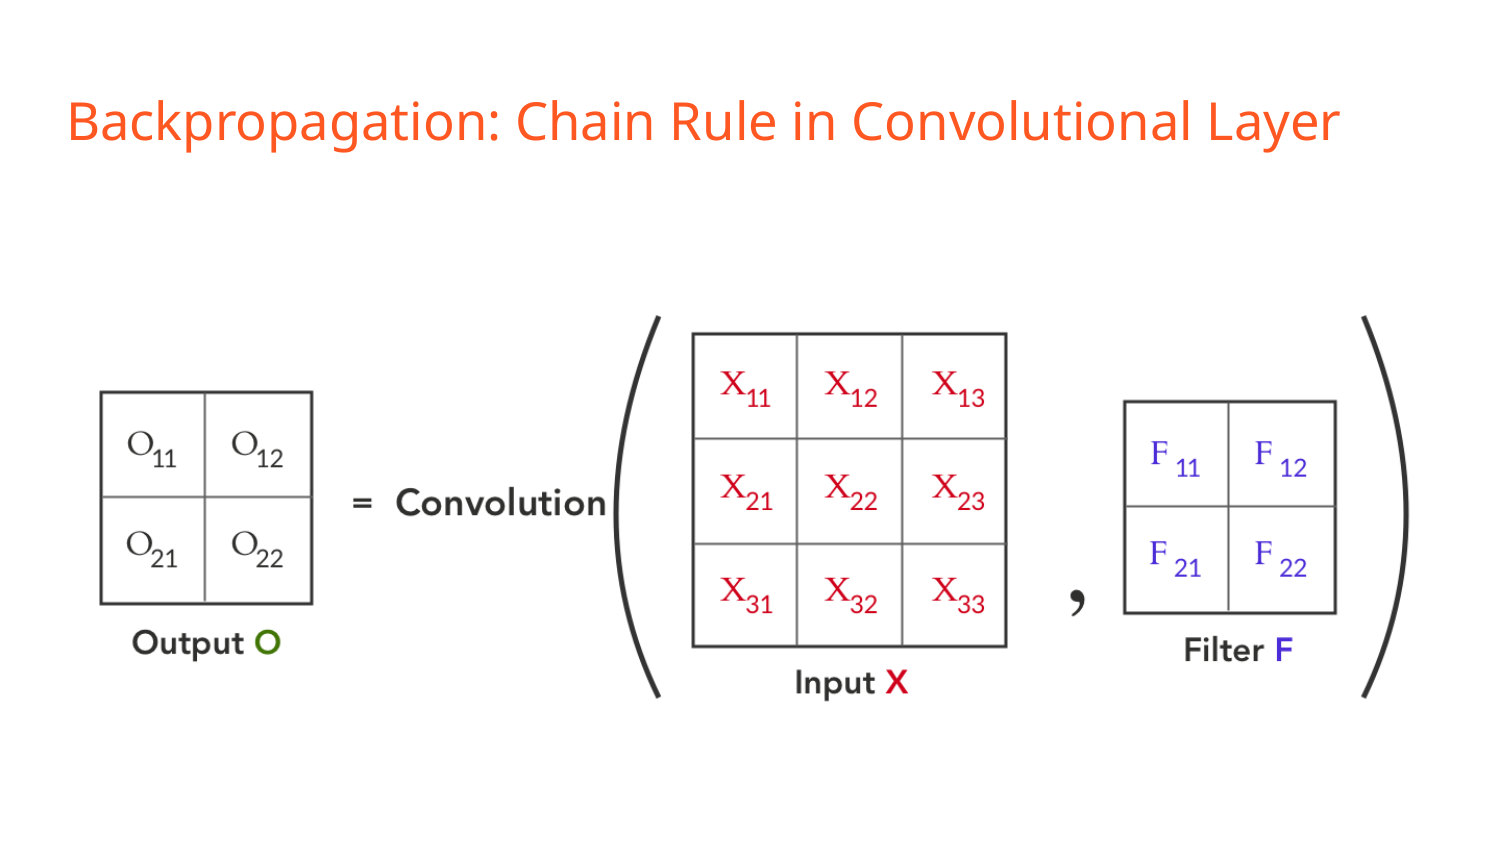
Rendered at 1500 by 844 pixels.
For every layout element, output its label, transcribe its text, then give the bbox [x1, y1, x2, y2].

title Backpropagation: Chain Rule in Convolutional Layer [51, 72, 1449, 167]
picture [24, 260, 1476, 783]
